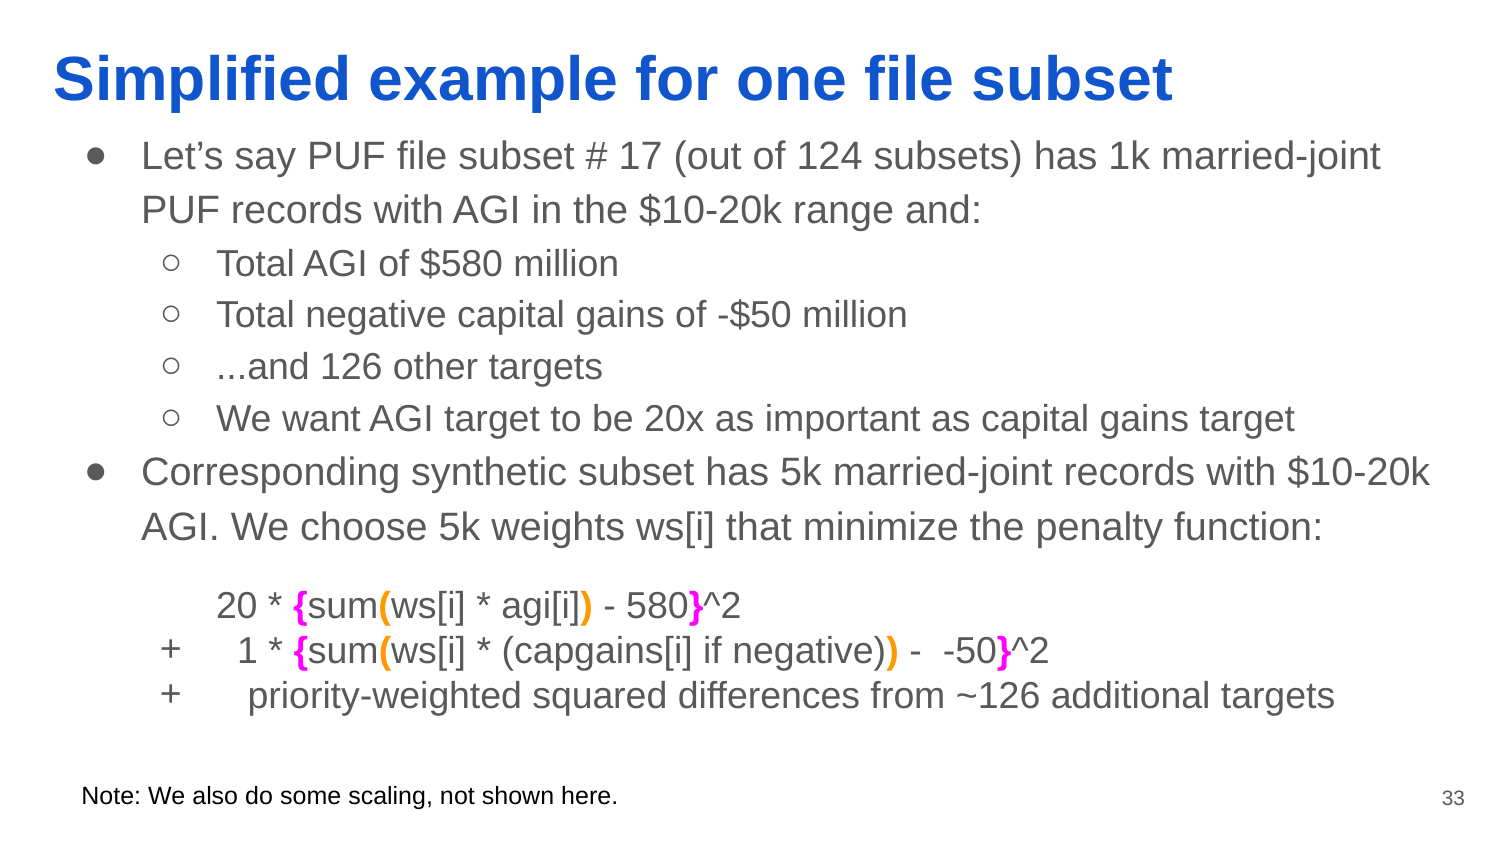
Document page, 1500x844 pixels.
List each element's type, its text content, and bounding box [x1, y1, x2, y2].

title Simplified example for one file subset [38, 23, 1488, 121]
slide_number ‹#› [1389, 778, 1480, 830]
text_box Note: We also do some scaling, not shown here. [66, 764, 1293, 812]
list Let’s say PUF file subset # 17 (out of 124 subsets) has 1k married-joint PUF records with AGI in the $10-20k range and: Total AGI of $580 million Total negative capital gains of -$50 million ...and 126 other targets We want AGI target to be 20x as important as capital gains target Corresponding synthetic subset has 5k married-joint records with $10-20k AGI. We choose 5k weights ws[i] that minimize the penalty function: 20 * {sum(ws[i] * agi[i]) - 580}^2 1 * {sum(ws[i] * (capgains[i] if negative)) - -50}^2 priority-weighted squared differences from ~126 additional targets [51, 107, 1480, 778]
